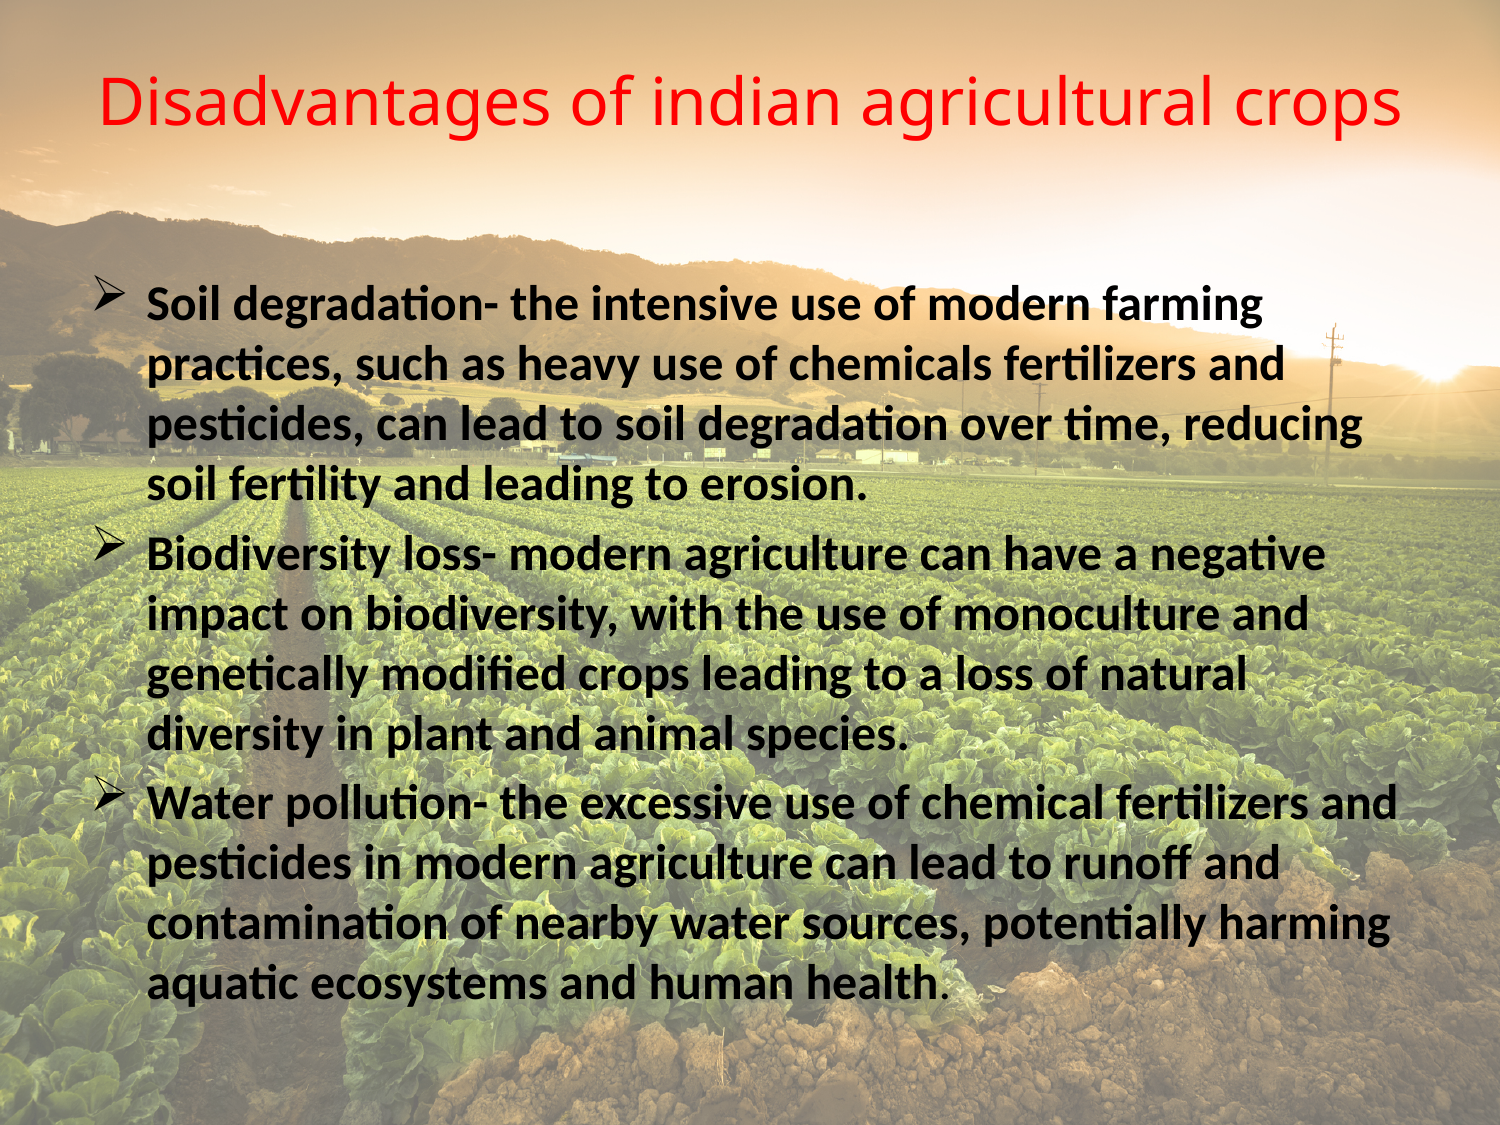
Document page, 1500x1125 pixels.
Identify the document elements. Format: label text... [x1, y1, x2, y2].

list Soil degradation- the intensive use of modern farming practices, such as heavy use of chemicals fertilizers and pesticides, can lead to soil degradation over time, reducing soil fertility and leading to erosion. Biodiversity loss- modern agriculture can have a negative impact on biodiversity, with the use of monoculture and genetically modified crops leading to a loss of natural diversity in plant and animal species. Water pollution- the excessive use of chemical fertilizers and pesticides in modern agriculture can lead to runoff and contamination of nearby water sources, potentially harming aquatic ecosystems and human health. [75, 262, 1425, 1005]
title Disadvantages of indian agricultural crops [75, 45, 1425, 233]
